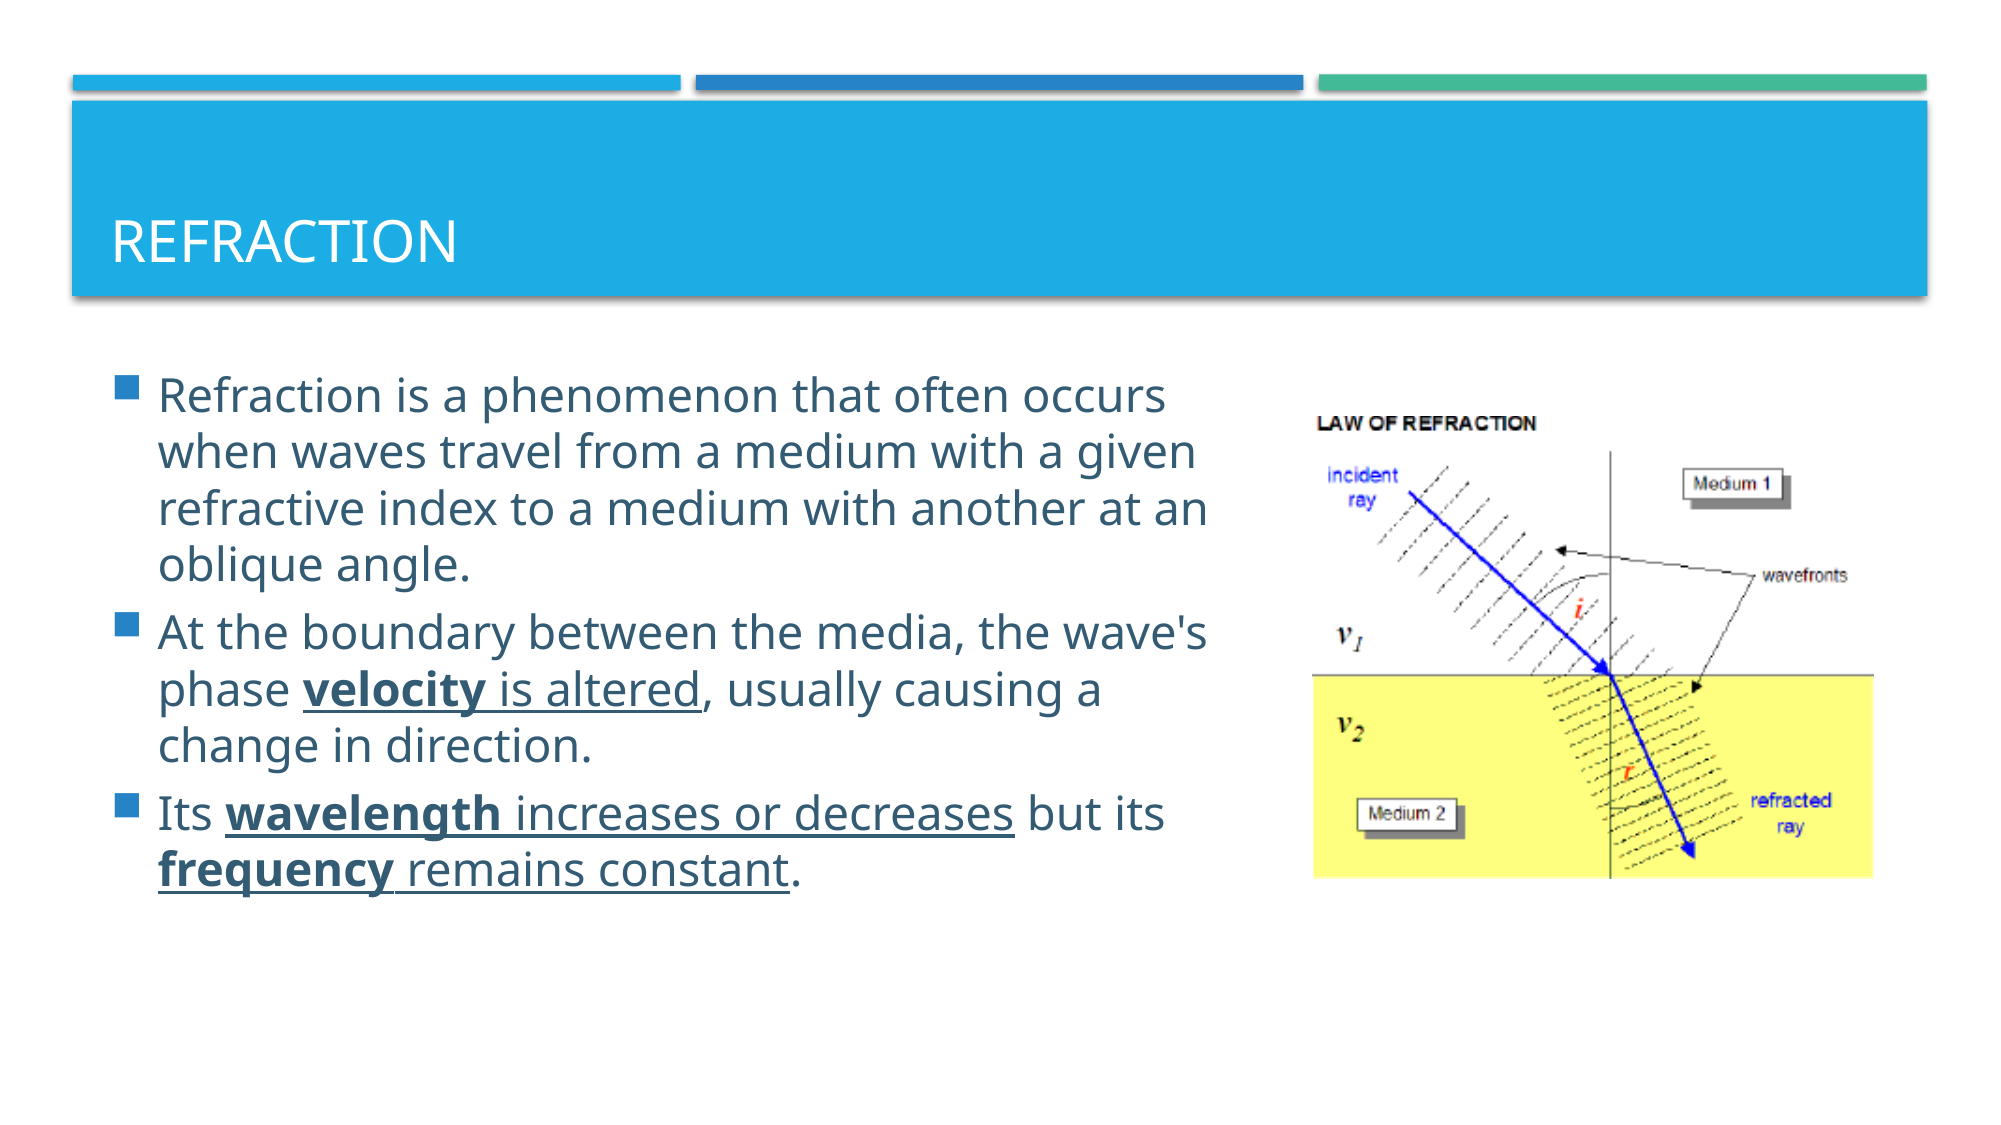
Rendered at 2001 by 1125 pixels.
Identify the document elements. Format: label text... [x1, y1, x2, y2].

list Refraction is a phenomenon that often occurs when waves travel from a medium with a given refractive index to a medium with another at an oblique angle. At the boundary between the media, the wave's phase velocity is altered, usually causing a change in direction. Its wavelength increases or decreases but its frequency remains constant. [95, 357, 1240, 907]
picture [1311, 416, 1874, 880]
title Refraction [95, 115, 1905, 282]
